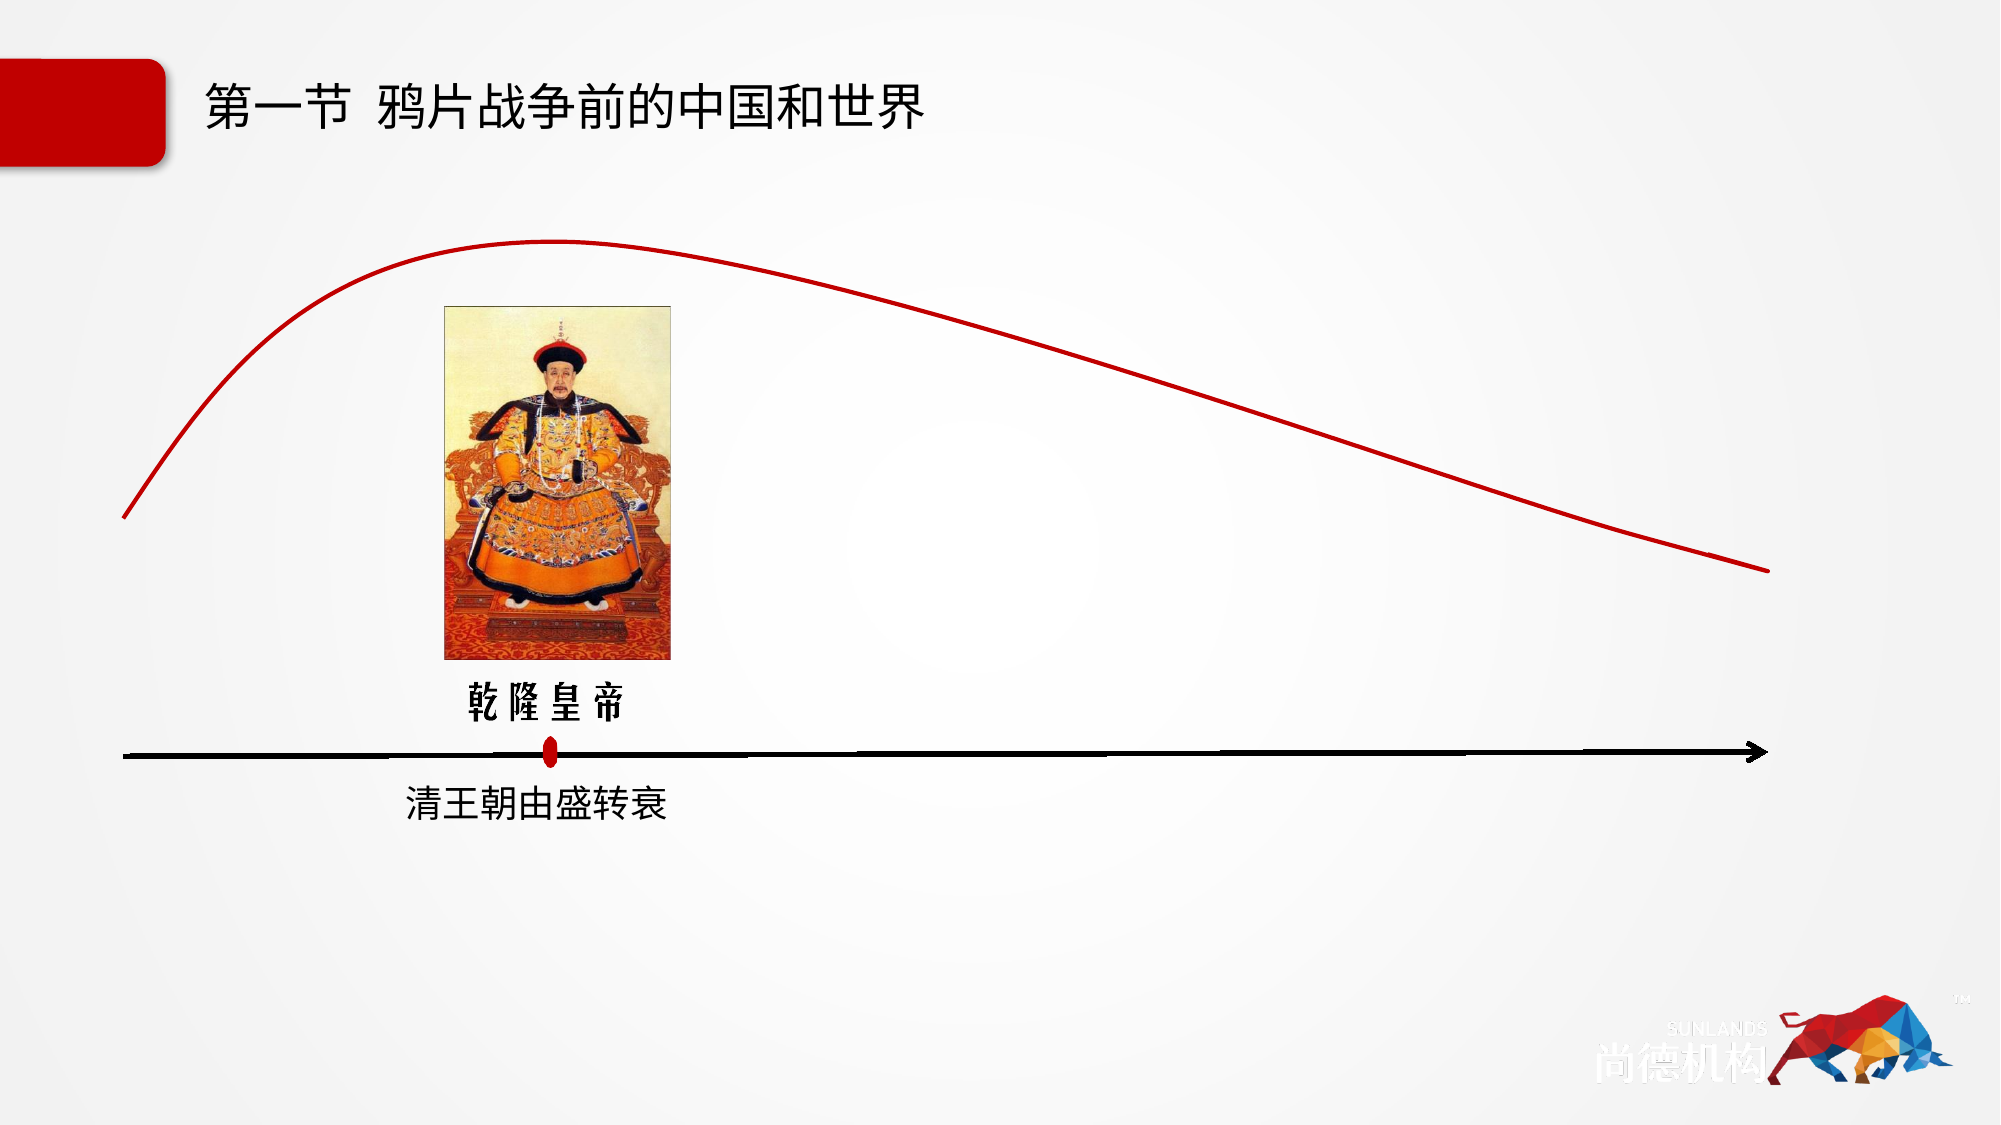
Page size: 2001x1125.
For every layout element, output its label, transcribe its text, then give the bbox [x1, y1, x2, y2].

text_box [542, 736, 558, 768]
text_box [123, 241, 1768, 572]
text_box [444, 526, 671, 660]
text_box [558, 741, 1768, 763]
text_box [123, 752, 542, 759]
text_box 第一节 鸦片战争前的中国和世界 [188, 75, 1429, 144]
text_box [461, 677, 671, 727]
picture [0, 0, 2001, 1125]
text_box 清王朝由盛转衰 [390, 772, 742, 833]
